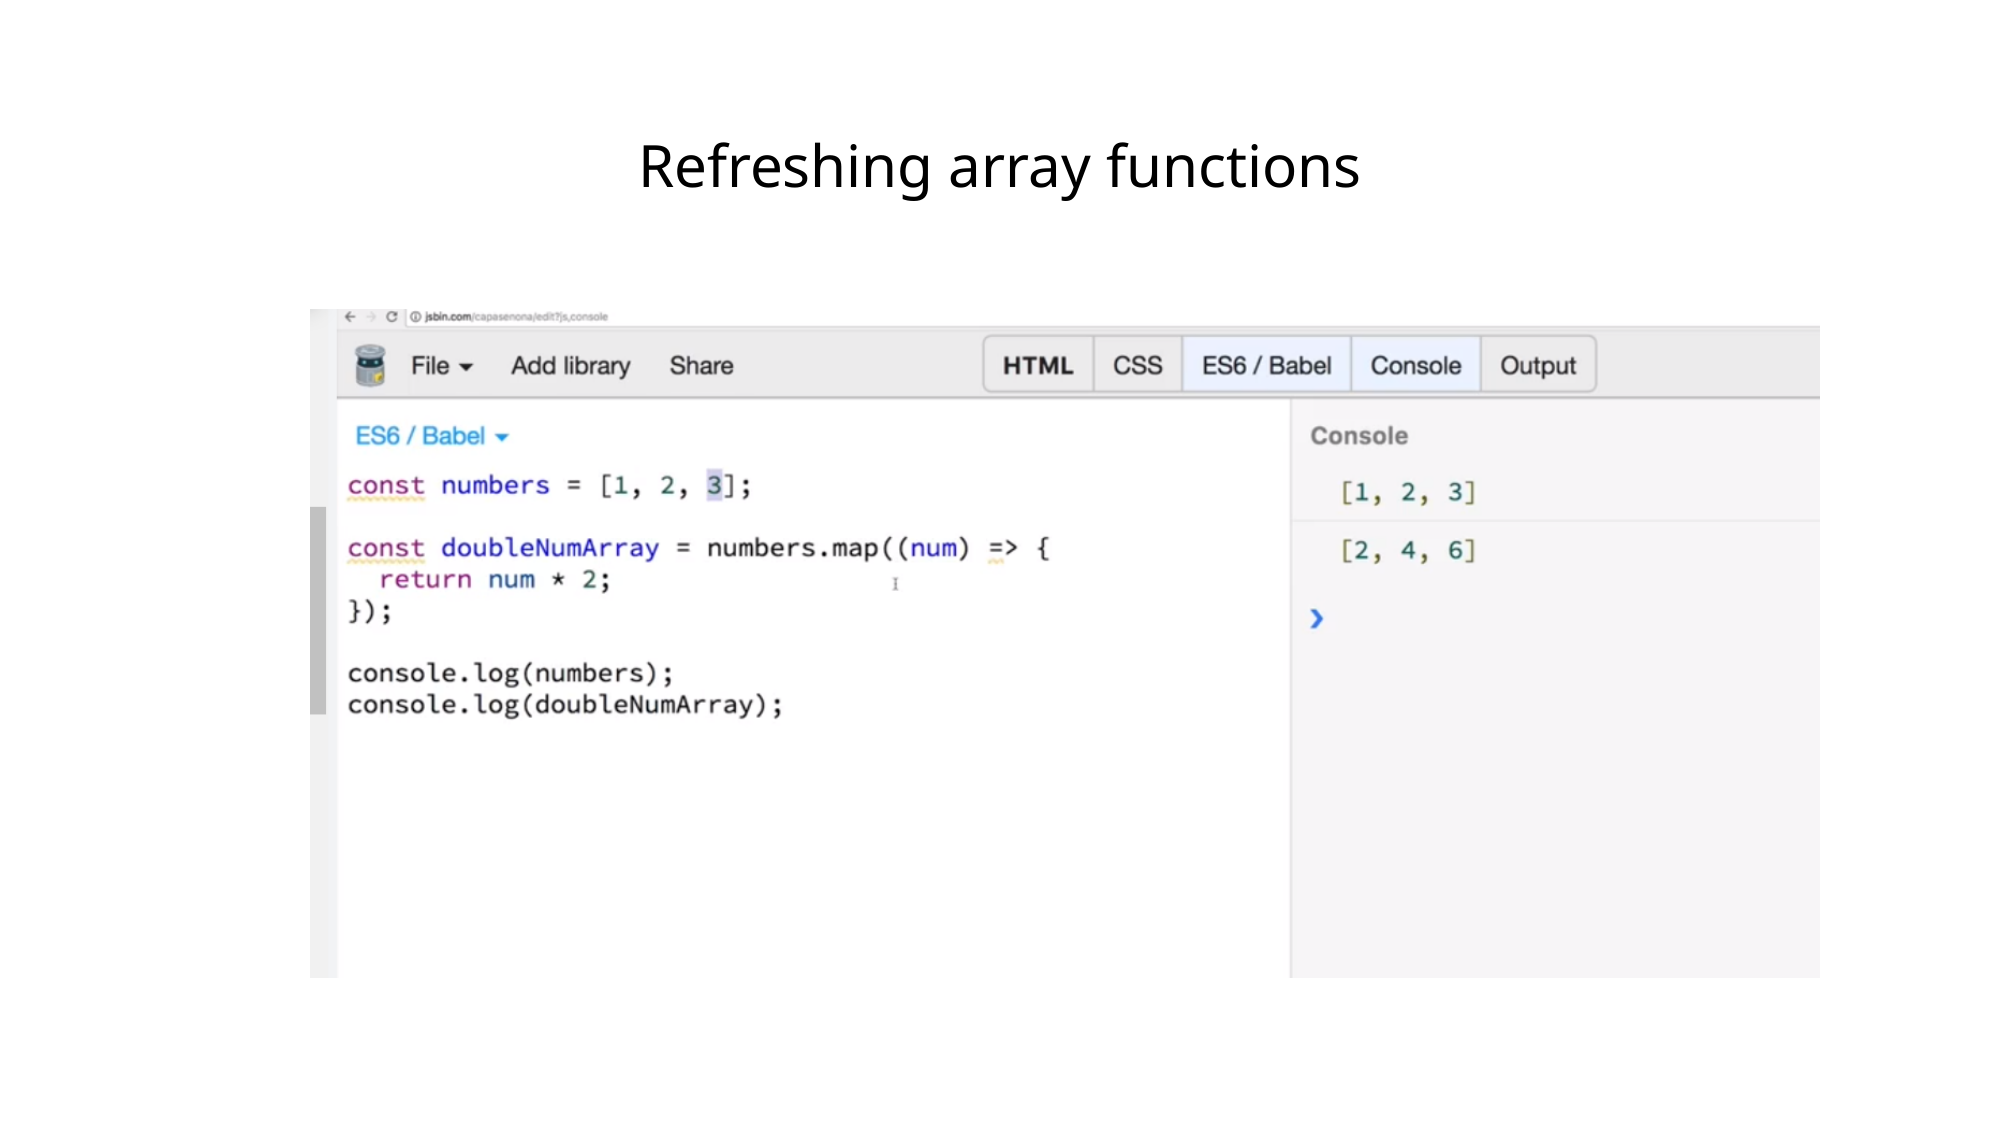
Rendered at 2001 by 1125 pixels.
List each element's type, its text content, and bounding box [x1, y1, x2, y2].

title Refreshing array functions [137, 59, 1863, 278]
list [310, 309, 1820, 978]
